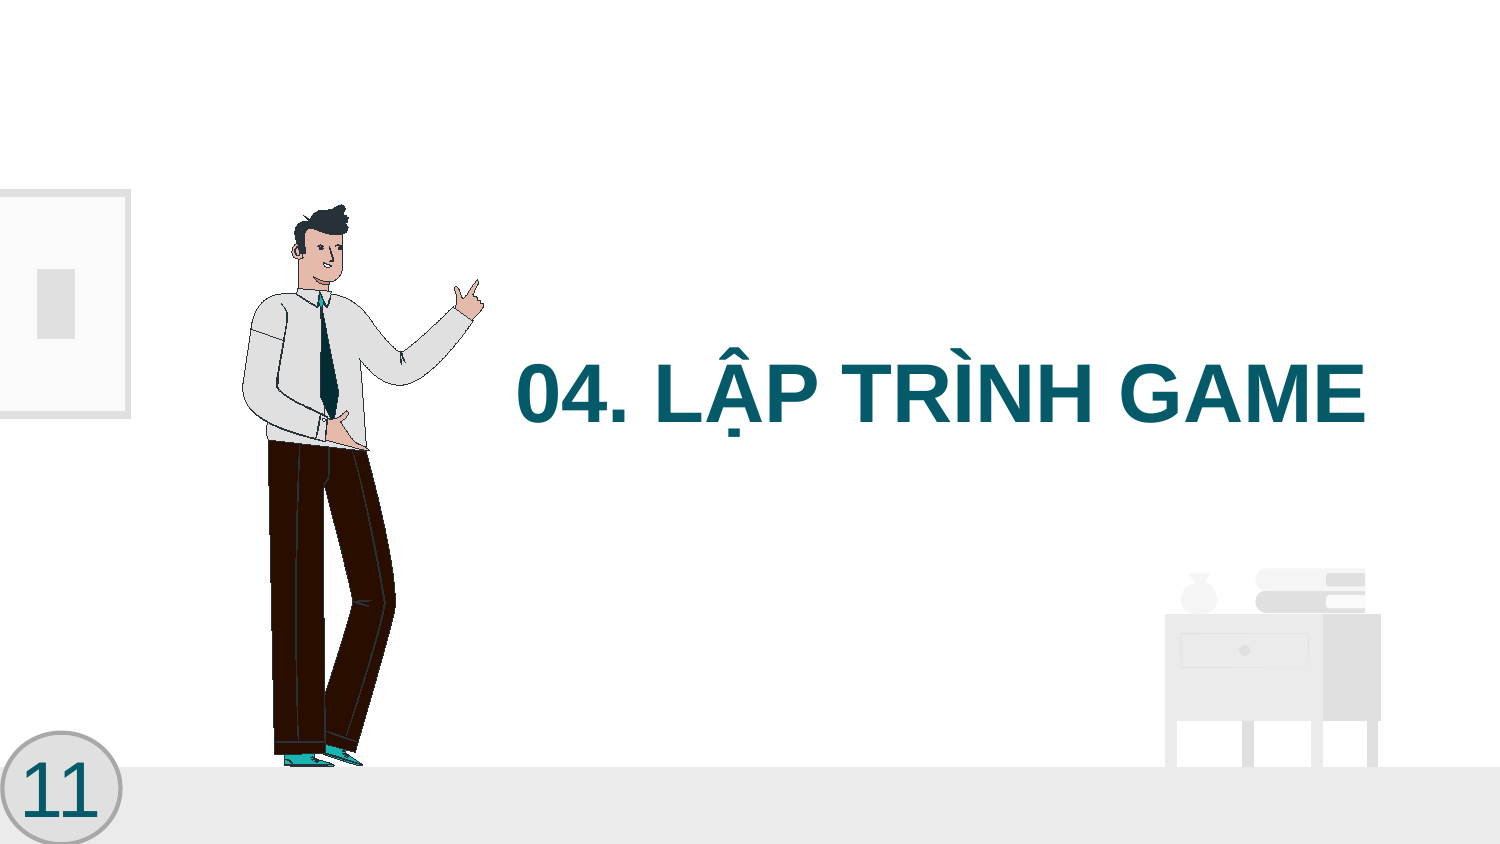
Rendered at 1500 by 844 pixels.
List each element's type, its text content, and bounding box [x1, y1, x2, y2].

text_box 11 [0, 730, 124, 841]
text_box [237, 204, 486, 768]
title 04. LẬP TRÌNH GAME [499, 323, 1415, 459]
